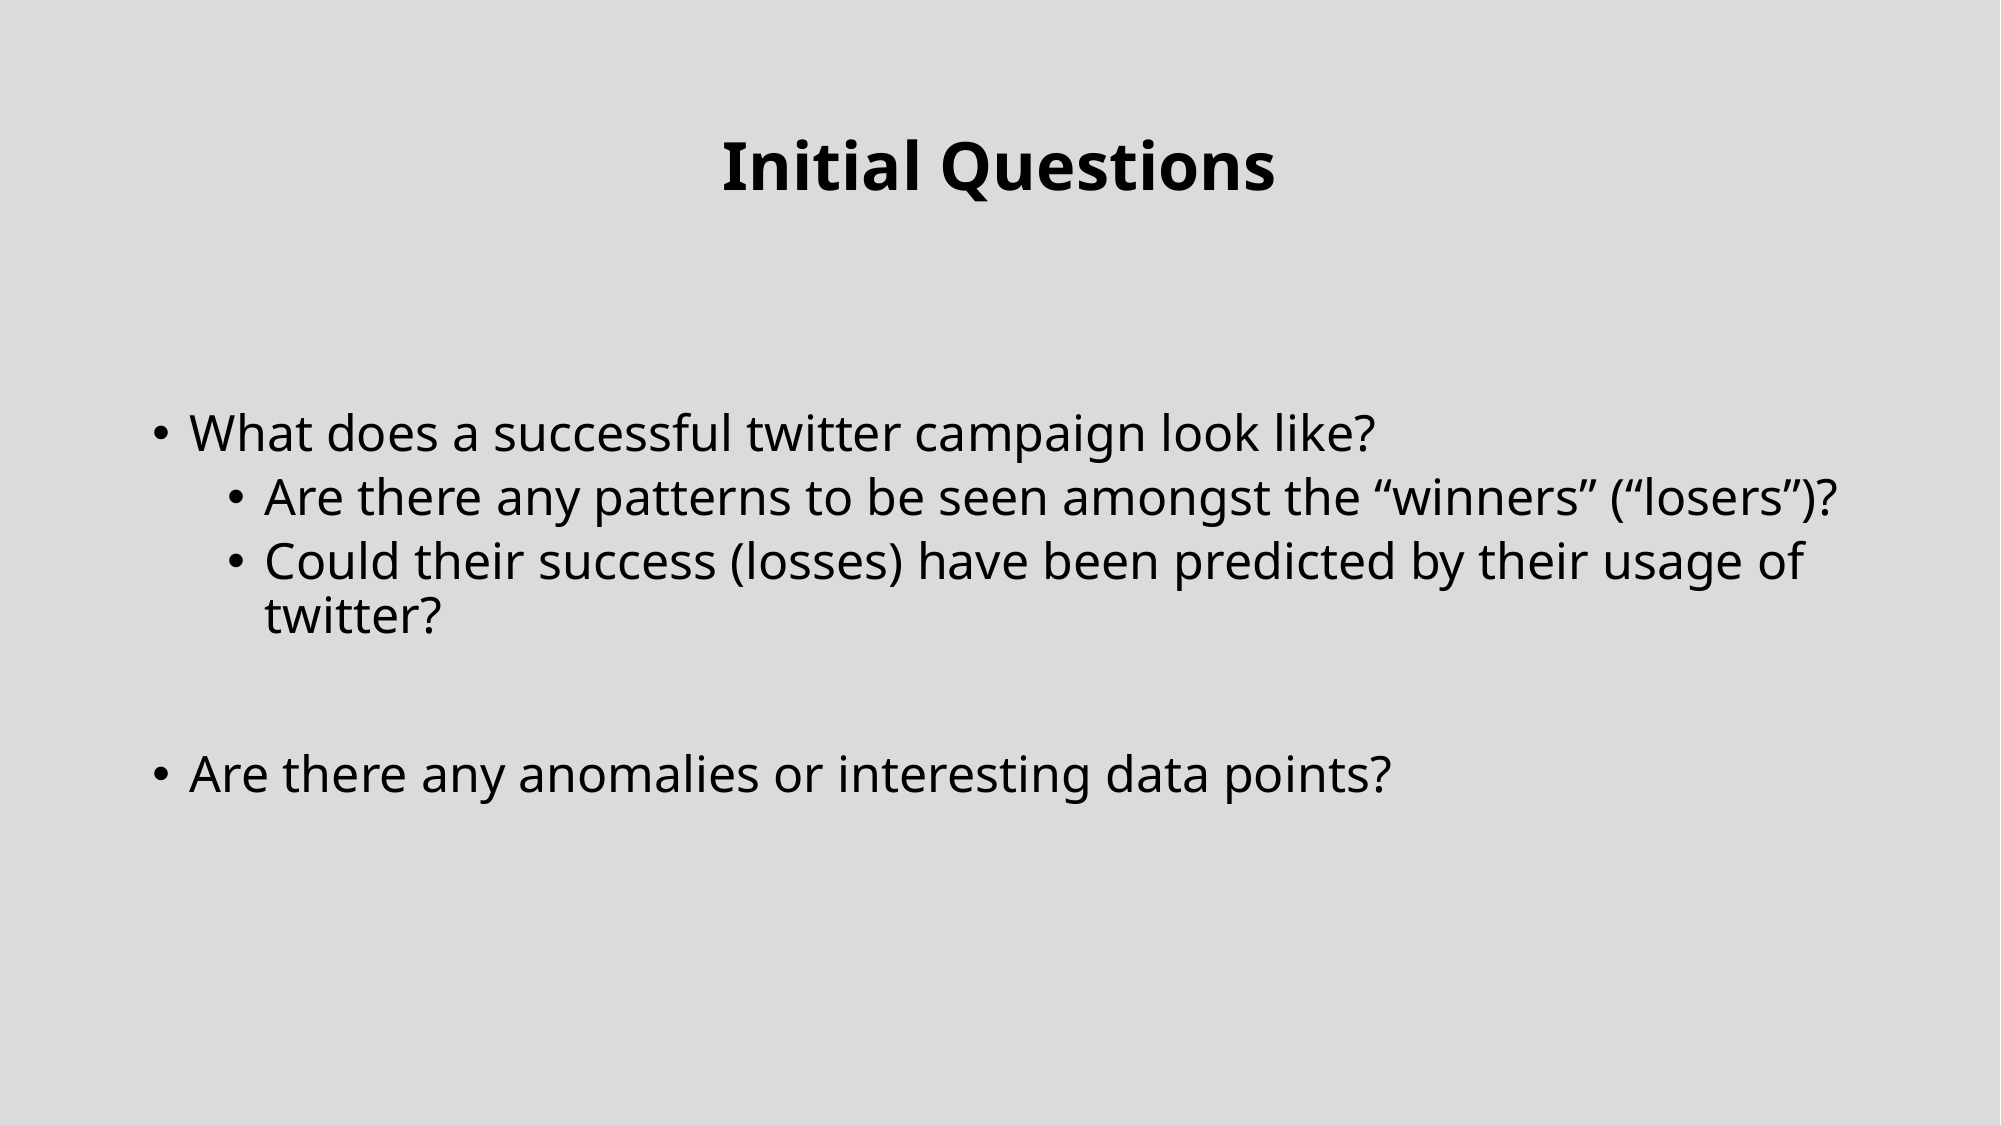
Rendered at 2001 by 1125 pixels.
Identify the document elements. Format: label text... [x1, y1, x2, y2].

list What does a successful twitter campaign look like? Are there any patterns to be seen amongst the “winners” (“losers”)? Could their success (losses) have been predicted by their usage of twitter? Are there any anomalies or interesting data points? [137, 299, 1863, 1014]
title Initial Questions [137, 59, 1863, 278]
